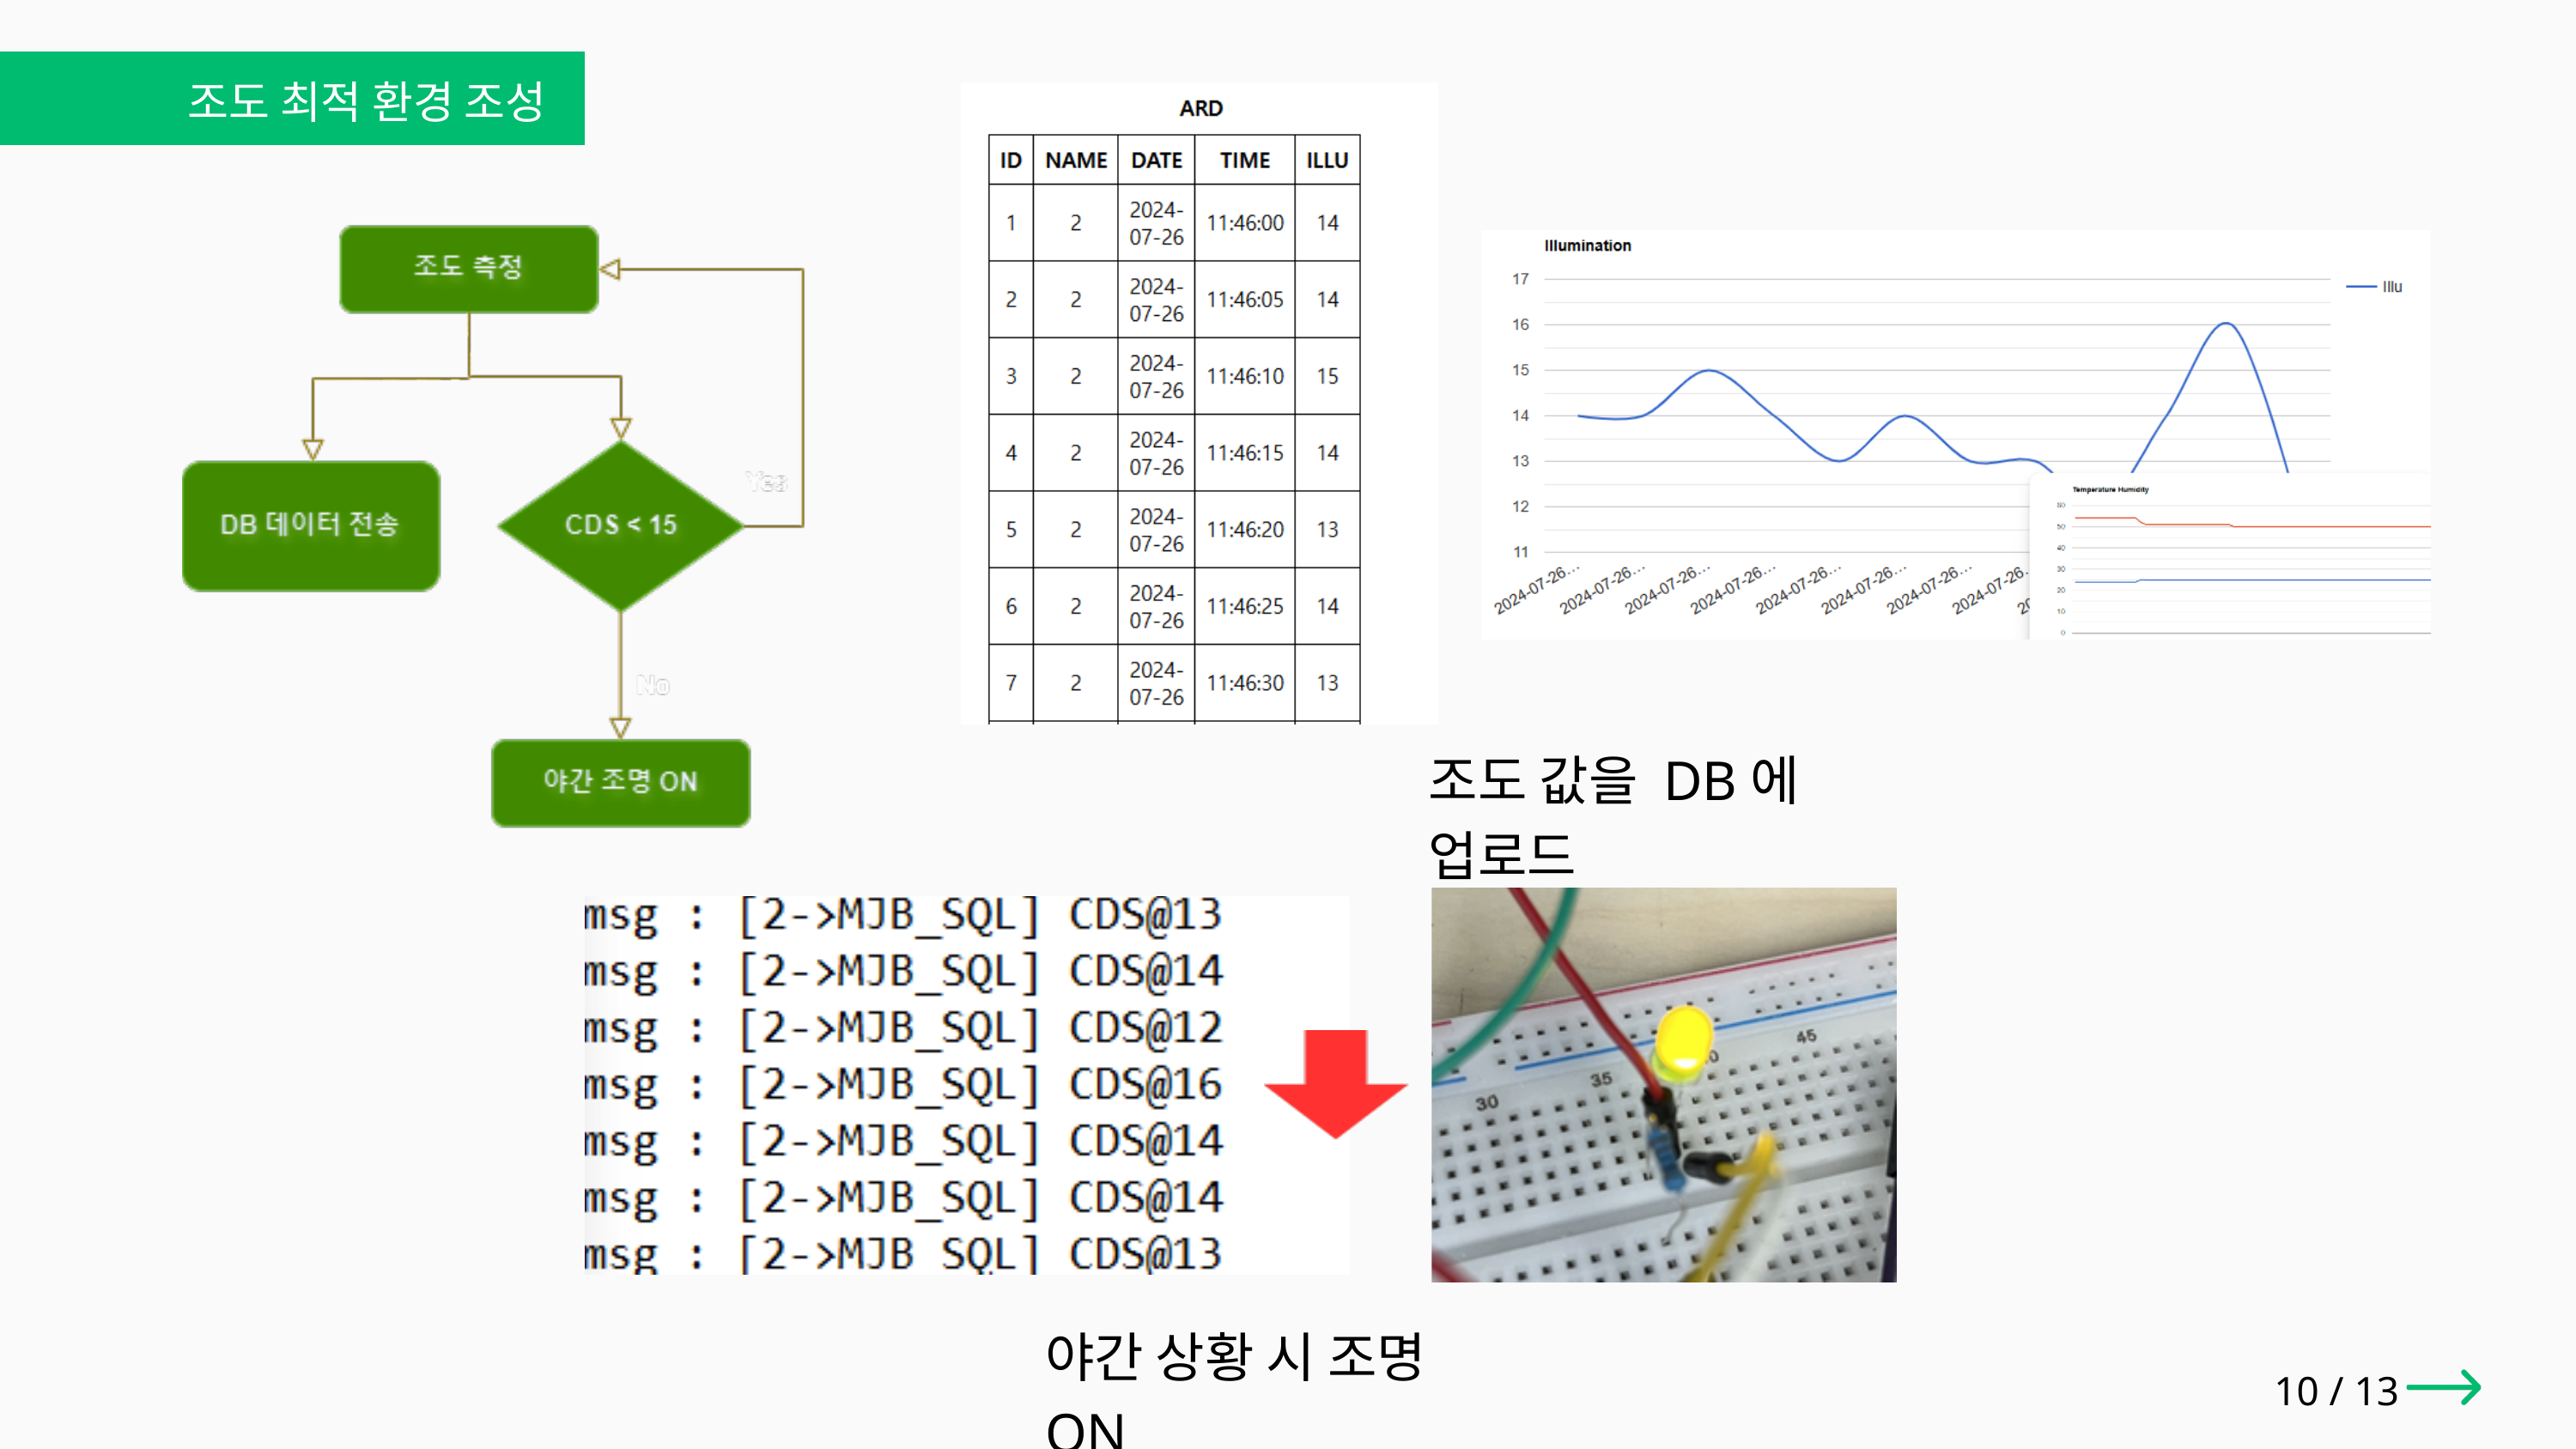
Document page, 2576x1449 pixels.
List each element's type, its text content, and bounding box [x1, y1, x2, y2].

text_box [181, 211, 839, 830]
text_box [585, 896, 1350, 1275]
text_box 10 / 13 [2271, 1358, 2402, 1414]
text_box [1431, 888, 1897, 1282]
text_box 야간 상황 시 조명 ON [1045, 1313, 1533, 1449]
text_box [1480, 230, 2432, 640]
text_box [2406, 1369, 2482, 1405]
text_box [1264, 1030, 1409, 1141]
text_box 조도 값을 DB에 업로드 [1429, 736, 1944, 887]
text_box [960, 82, 1439, 724]
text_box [0, 51, 586, 145]
